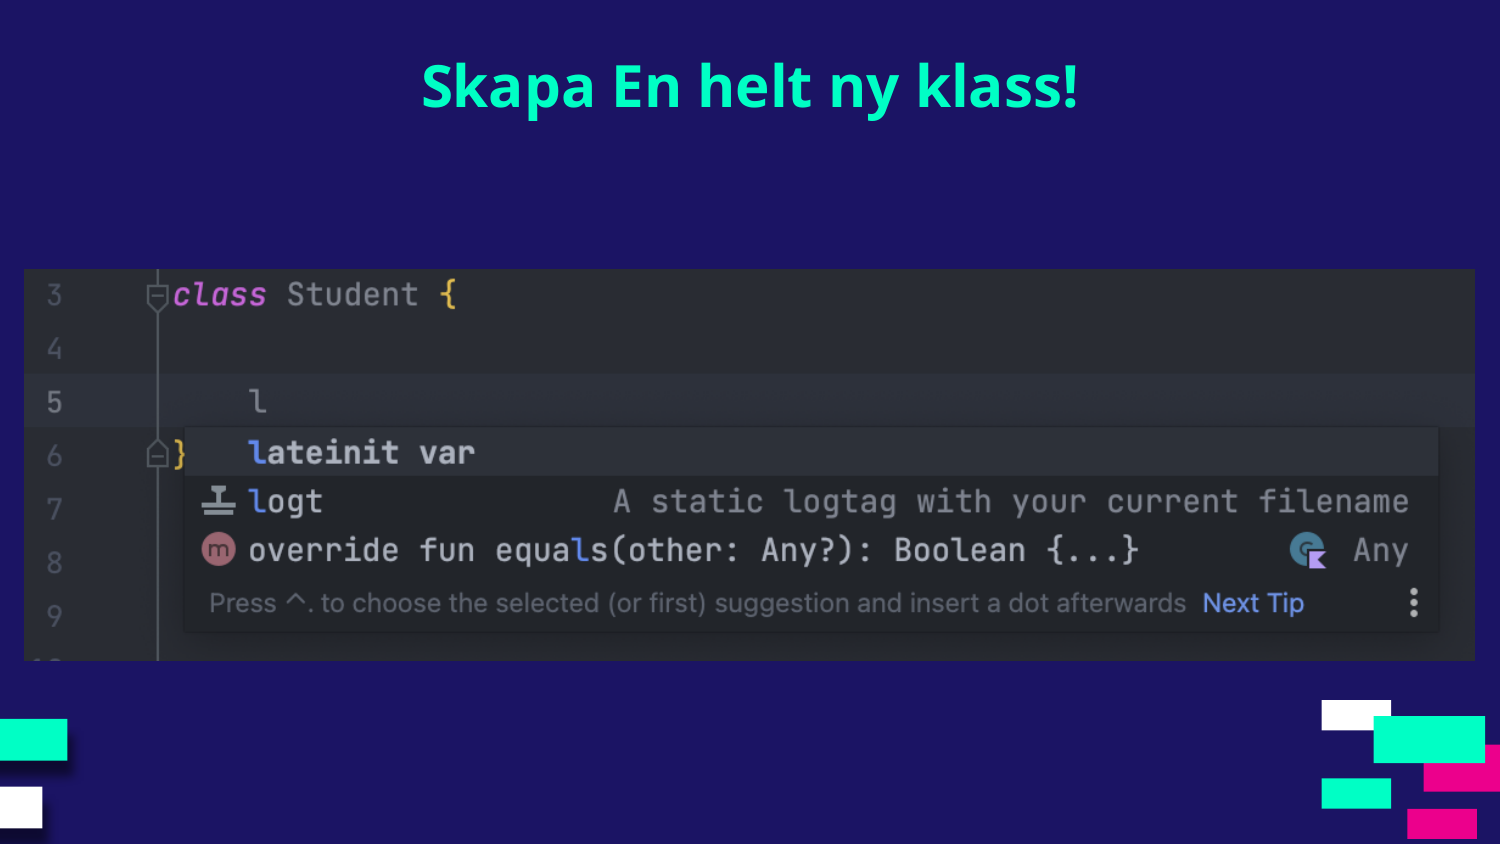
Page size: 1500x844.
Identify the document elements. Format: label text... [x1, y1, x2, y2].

text_box [0, 718, 68, 761]
text_box [1423, 744, 1500, 792]
text_box [0, 786, 43, 829]
text_box [1321, 700, 1392, 731]
text_box [1407, 808, 1477, 839]
text_box [1373, 716, 1486, 764]
text_box [1321, 778, 1392, 809]
picture [24, 268, 1476, 662]
title Skapa En helt ny klass! [375, 33, 1125, 144]
